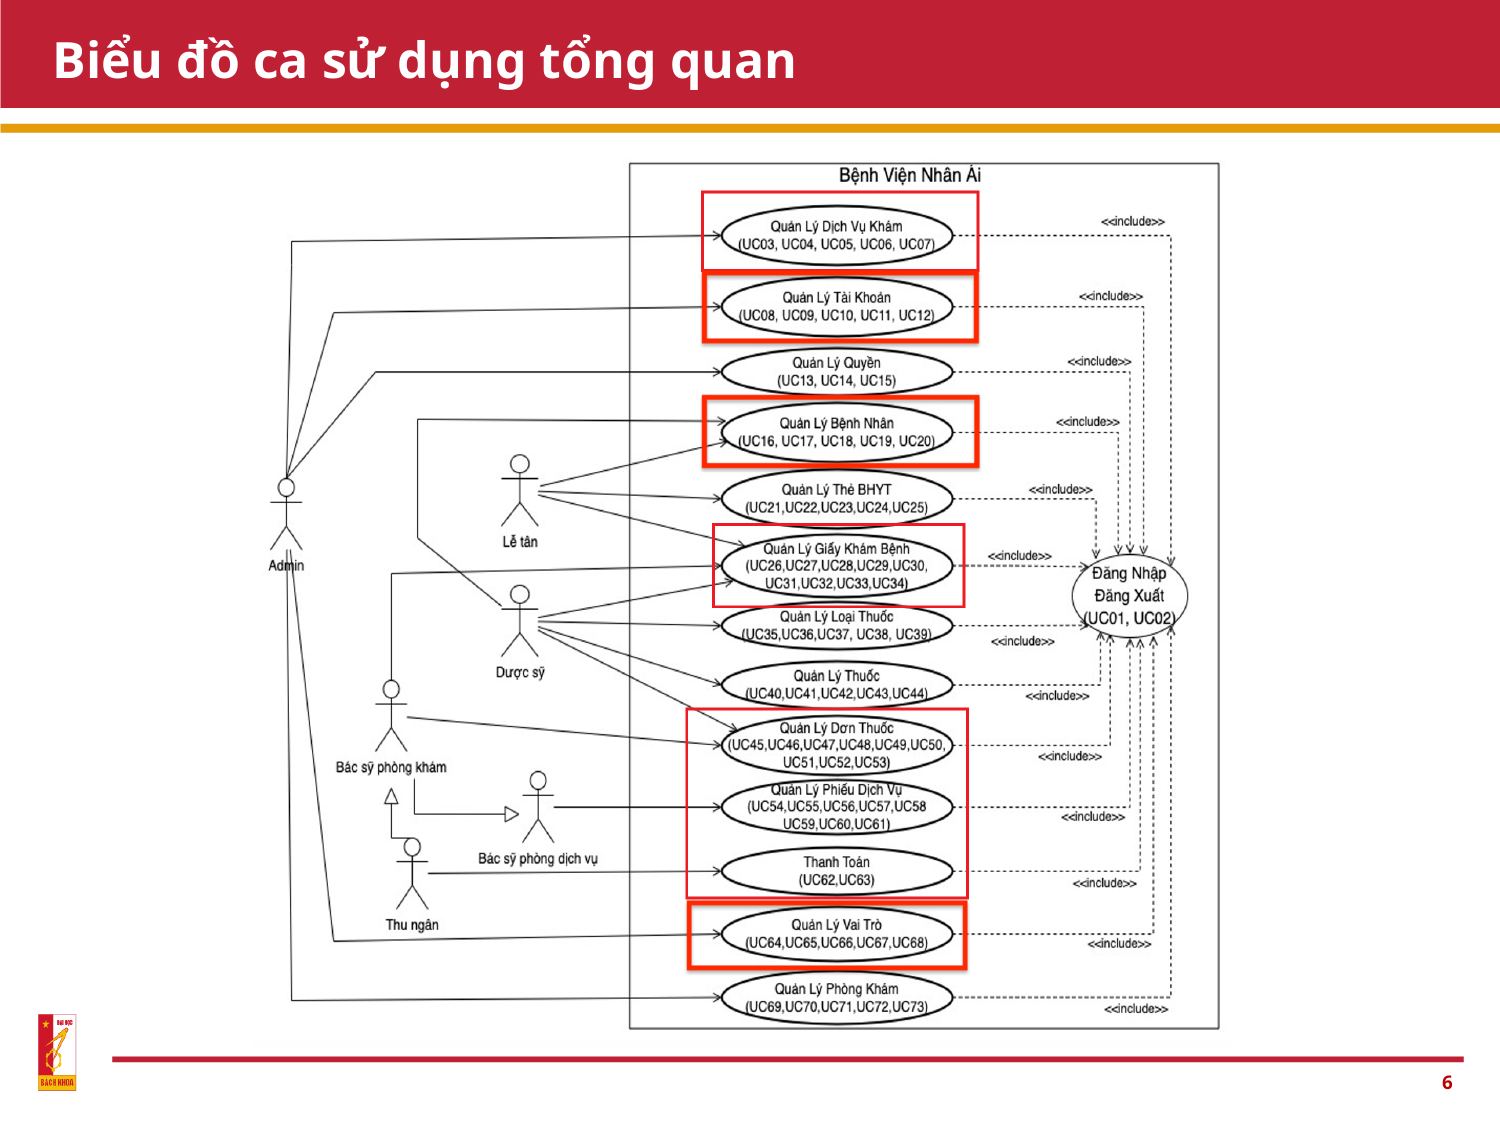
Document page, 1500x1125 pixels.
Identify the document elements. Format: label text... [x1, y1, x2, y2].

title Biểu đồ ca sử dụng tổng quan [41, 30, 1459, 102]
picture [0, 0, 1500, 1125]
slide_number 6 [1126, 1065, 1464, 1125]
